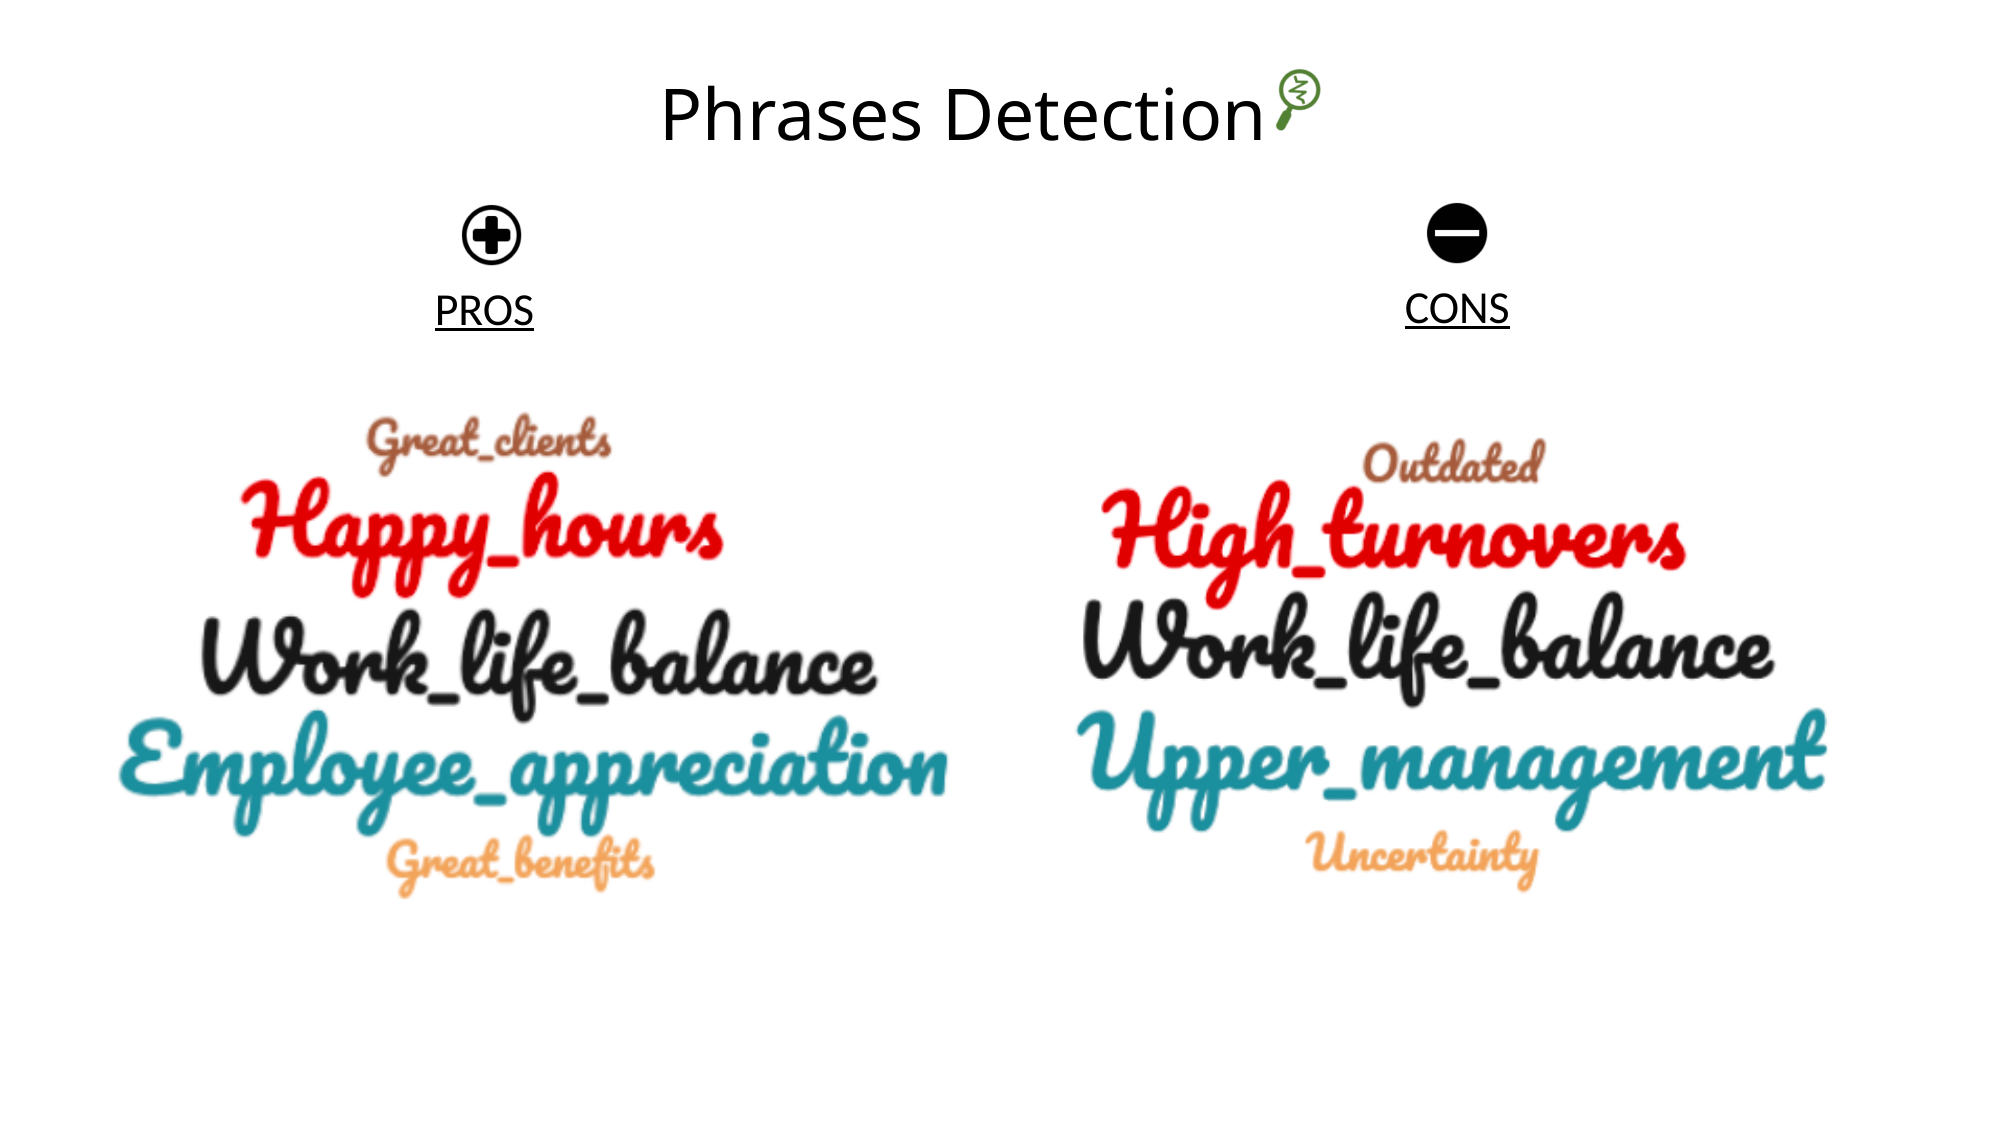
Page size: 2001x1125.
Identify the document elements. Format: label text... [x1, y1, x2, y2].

picture [1419, 195, 1495, 271]
text_box Phrases Detection [127, 70, 1800, 164]
picture [1254, 58, 1336, 139]
picture [94, 406, 964, 916]
picture [1052, 415, 1845, 896]
picture [453, 197, 529, 273]
text_box CONS [1281, 270, 1634, 340]
text_box PROS [308, 272, 661, 342]
